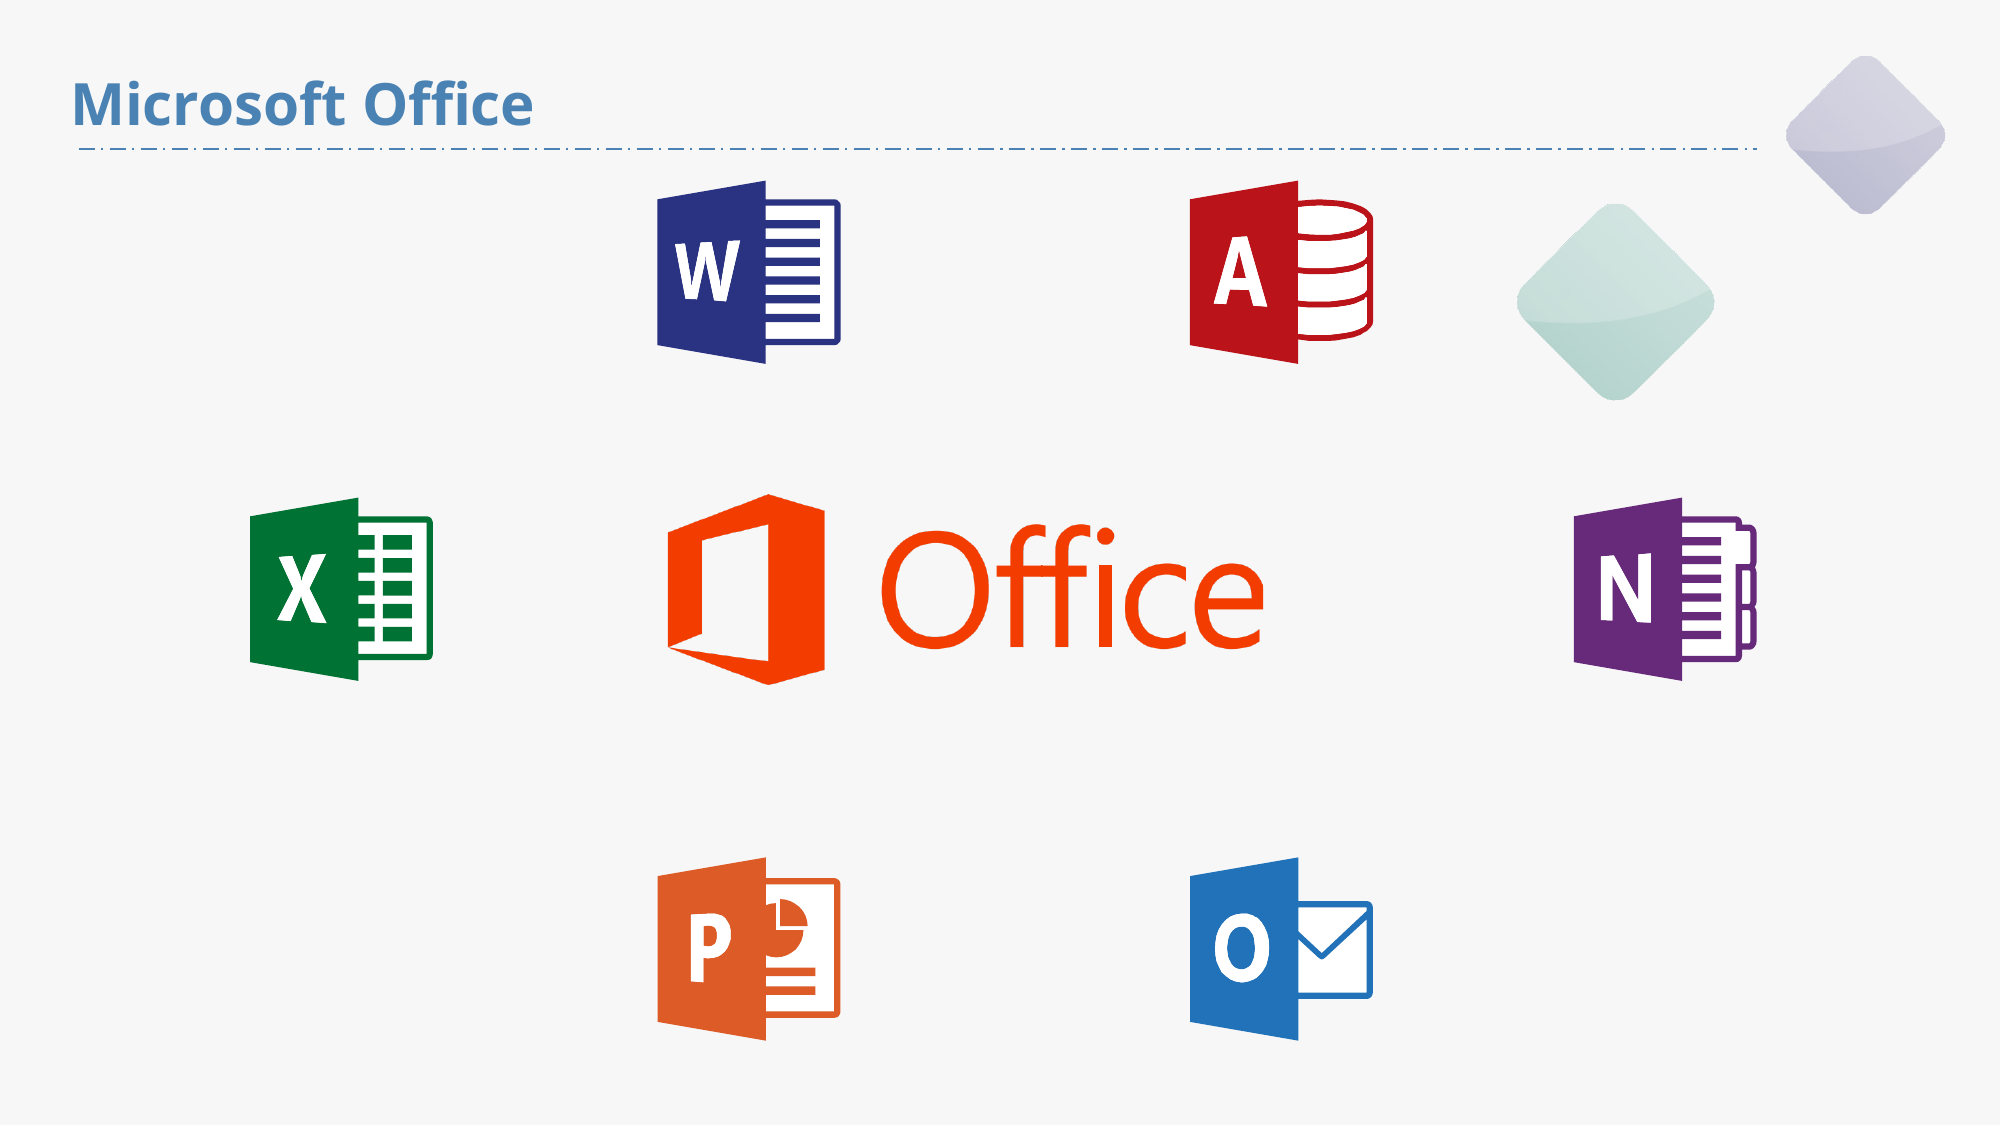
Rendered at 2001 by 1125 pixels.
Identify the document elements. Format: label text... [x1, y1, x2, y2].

picture [1780, 49, 1951, 220]
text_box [1189, 857, 1373, 1041]
picture [667, 494, 1264, 685]
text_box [1189, 180, 1374, 364]
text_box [1573, 497, 1757, 681]
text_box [250, 497, 433, 681]
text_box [657, 857, 841, 1041]
text_box Microsoft Office [55, 60, 551, 145]
picture [1509, 195, 1723, 408]
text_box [657, 180, 841, 364]
